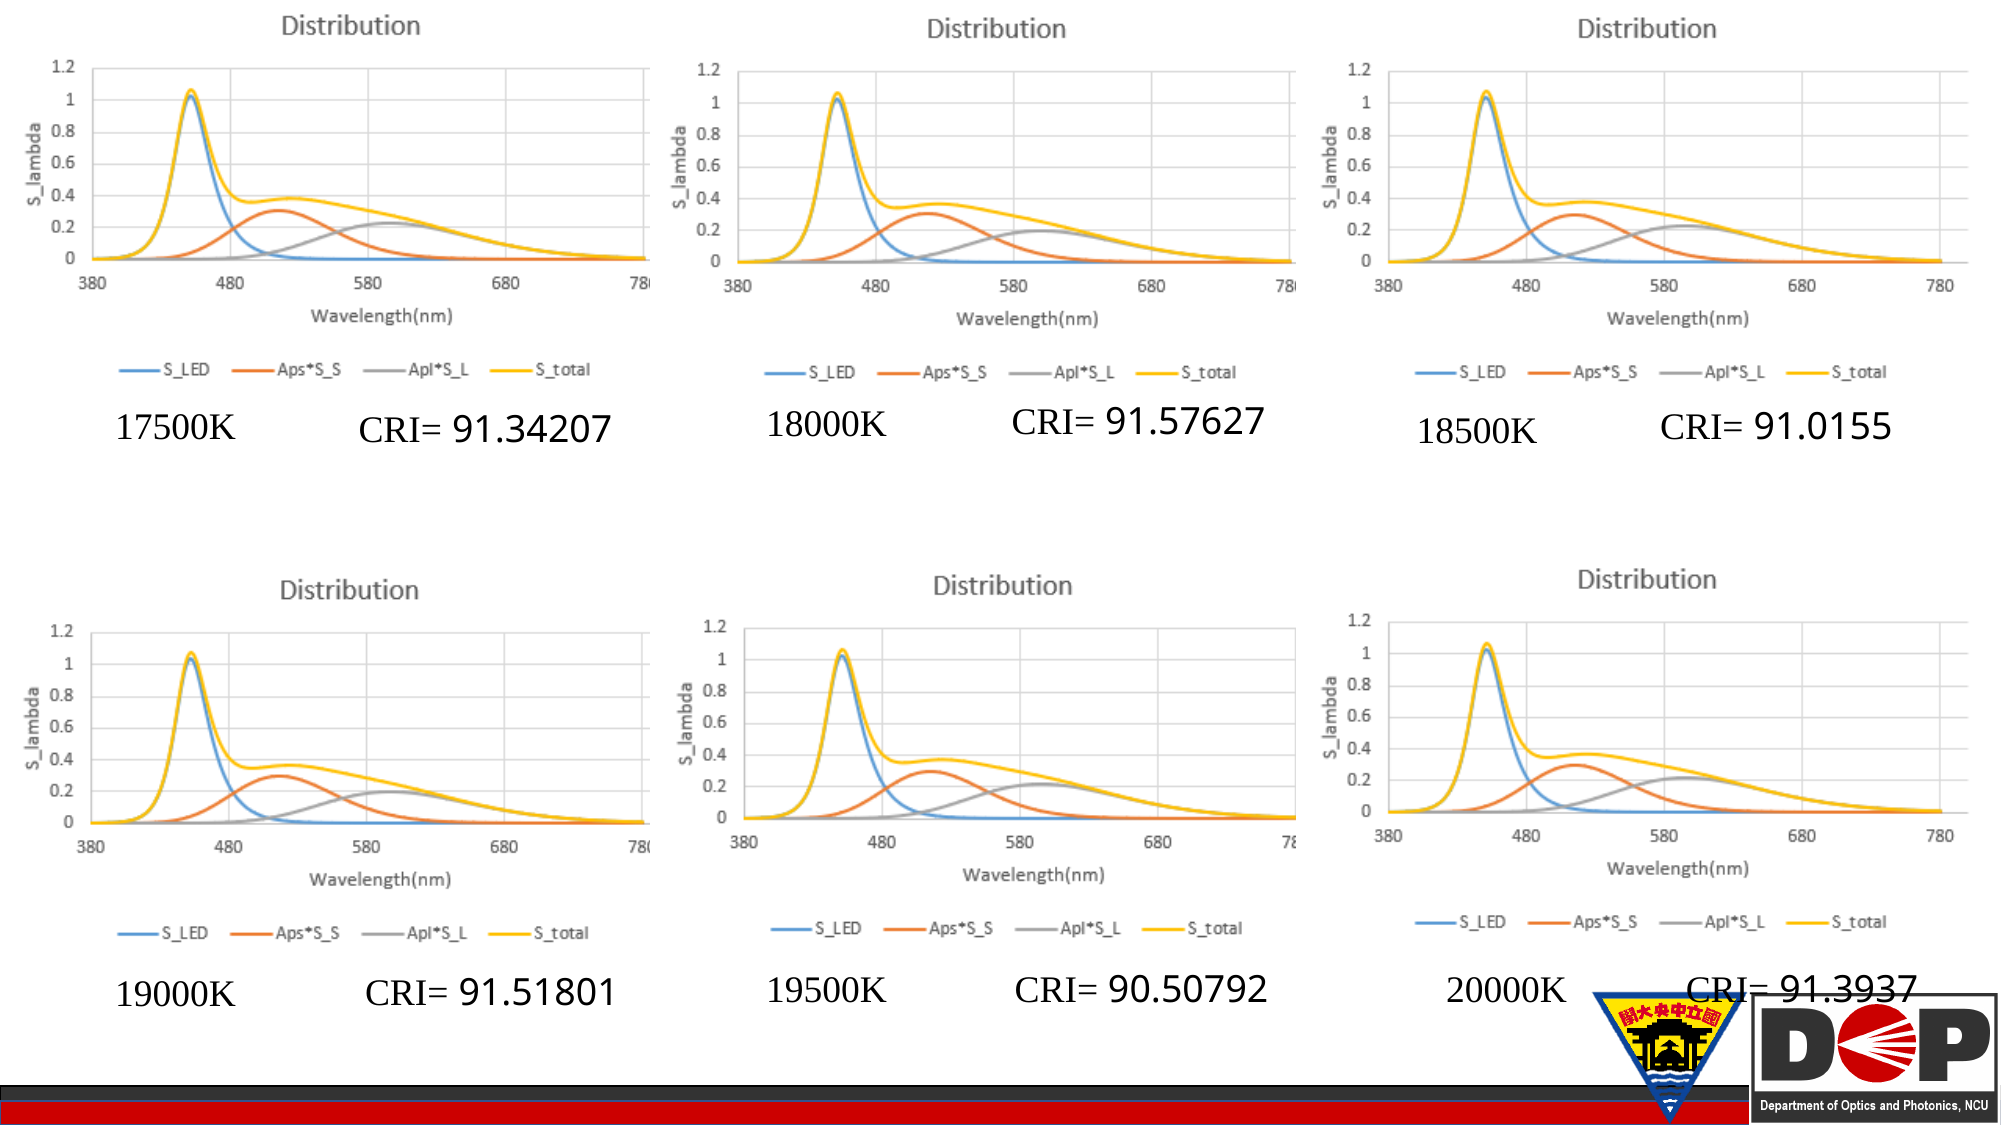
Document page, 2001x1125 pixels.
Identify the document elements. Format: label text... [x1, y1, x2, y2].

text_box 18000K [751, 399, 912, 452]
text_box 19000K [100, 961, 261, 1021]
picture [0, 0, 2000, 399]
text_box CRI= 91.34207 [343, 397, 652, 458]
text_box 19500K [751, 957, 912, 1018]
picture [0, 553, 2000, 1125]
text_box CRI= 91.51801 [350, 960, 658, 1020]
text_box 17500K [100, 394, 261, 455]
text_box CRI= 90.50792 [999, 957, 1308, 1018]
text_box CRI= 91.0155 [1645, 397, 1954, 455]
text_box 18500K [1401, 398, 1562, 459]
text_box CRI= 91.3937 [1671, 957, 1979, 1018]
text_box CRI= 91.57627 [996, 399, 1305, 450]
text_box 20000K [1431, 957, 1592, 1018]
